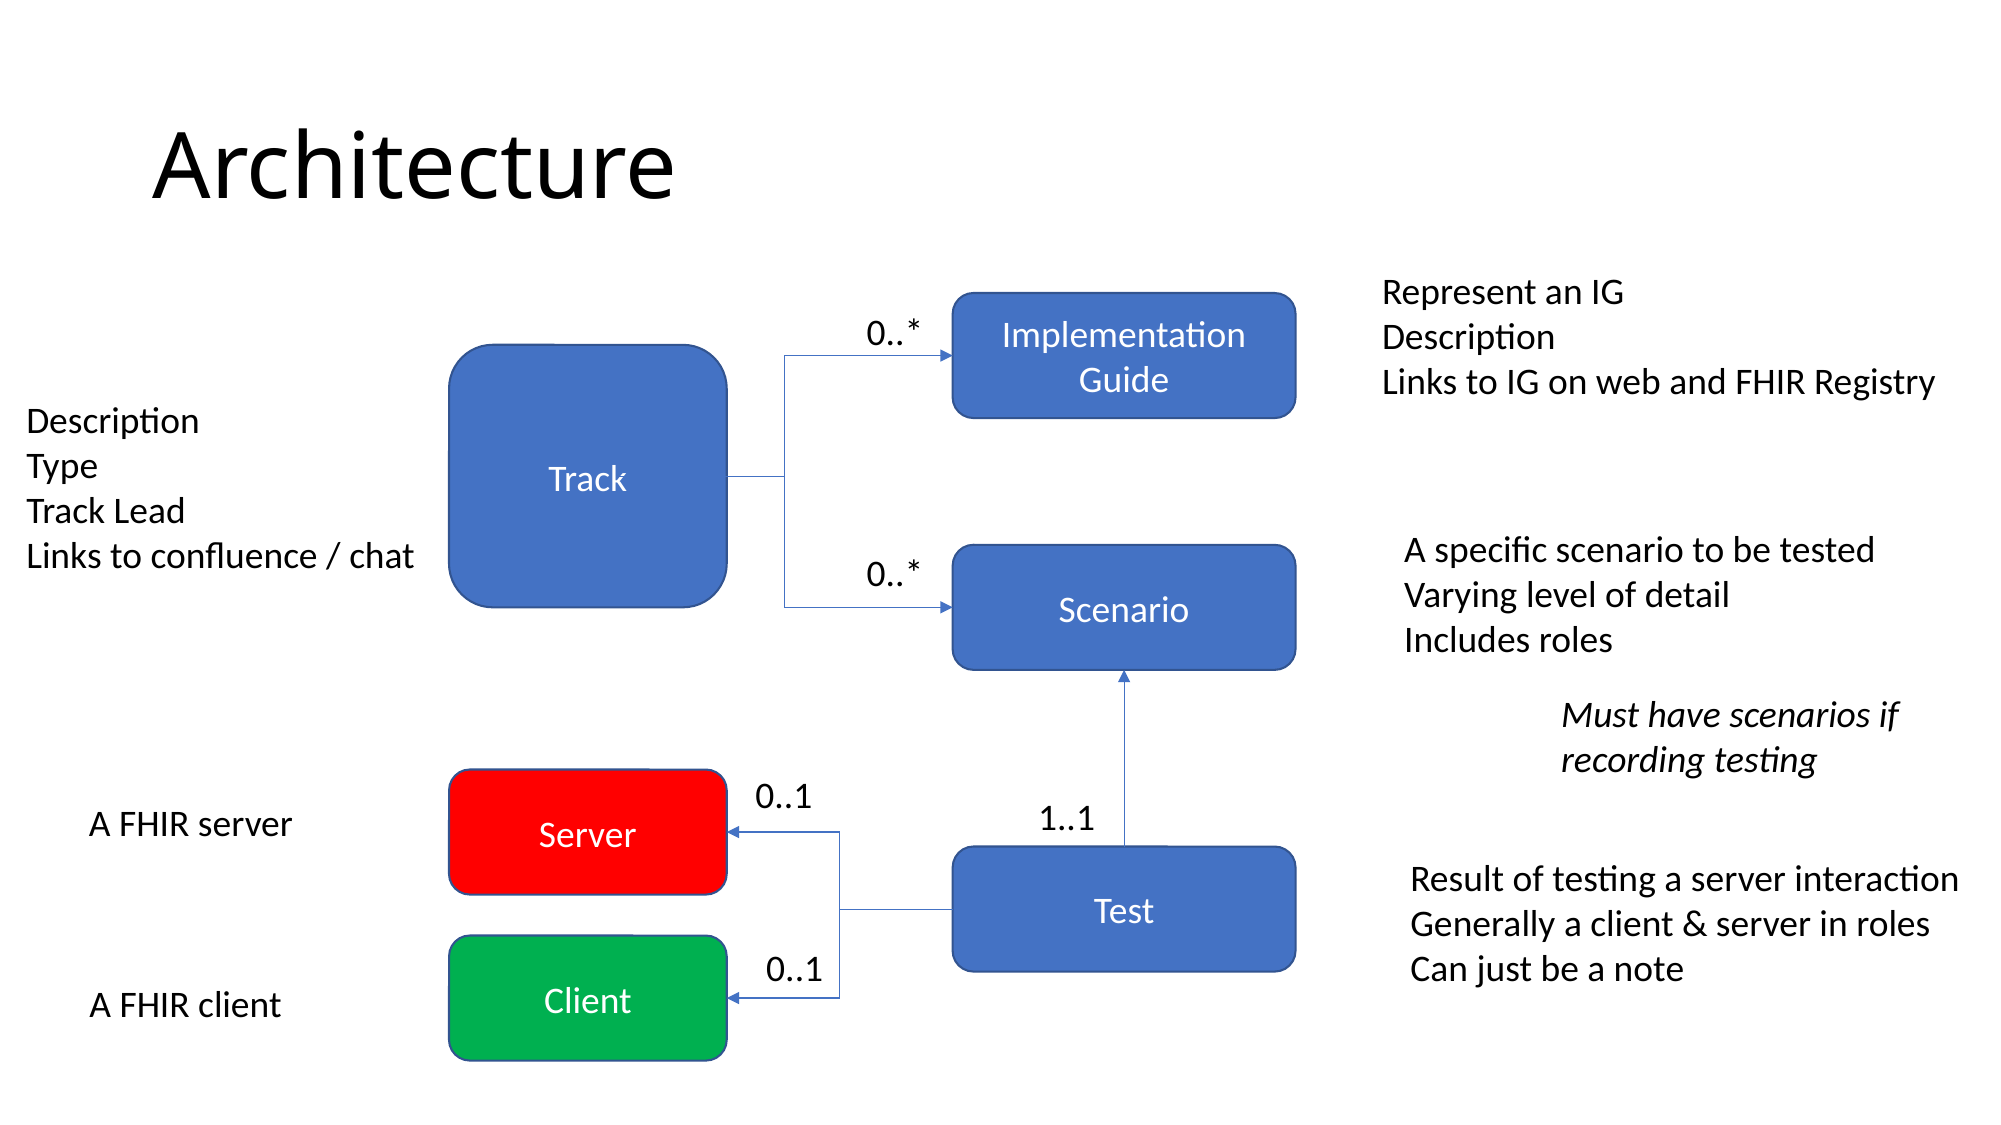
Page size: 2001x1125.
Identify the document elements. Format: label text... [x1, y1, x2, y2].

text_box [617, 355, 953, 476]
text_box A FHIR server [74, 791, 309, 852]
text_box A specific scenario to be tested Varying level of detail Includes roles [1389, 517, 1892, 667]
text_box Represent an IG Description Links to IG on web and FHIR Registry [1367, 259, 1952, 410]
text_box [726, 908, 953, 998]
text_box A FHIR client [74, 972, 297, 1032]
text_box Test [953, 845, 1297, 973]
text_box 0..* [851, 301, 939, 355]
text_box 0..1 [740, 764, 828, 824]
text_box Server [447, 768, 728, 896]
title Architecture [137, 59, 1863, 278]
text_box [617, 476, 953, 608]
text_box Scenario [951, 543, 1297, 671]
text_box Implementation Guide [951, 291, 1297, 420]
text_box Result of testing a server interaction Generally a client & server in roles Can just be a note [1395, 846, 1976, 997]
text_box Track [448, 343, 713, 609]
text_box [726, 831, 953, 908]
text_box 1..1 [1023, 785, 1111, 846]
text_box Client [447, 934, 728, 1062]
text_box Description Type Track Lead Links to confluence / chat [11, 388, 463, 584]
text_box Must have scenarios if recording testing [1546, 682, 1924, 788]
